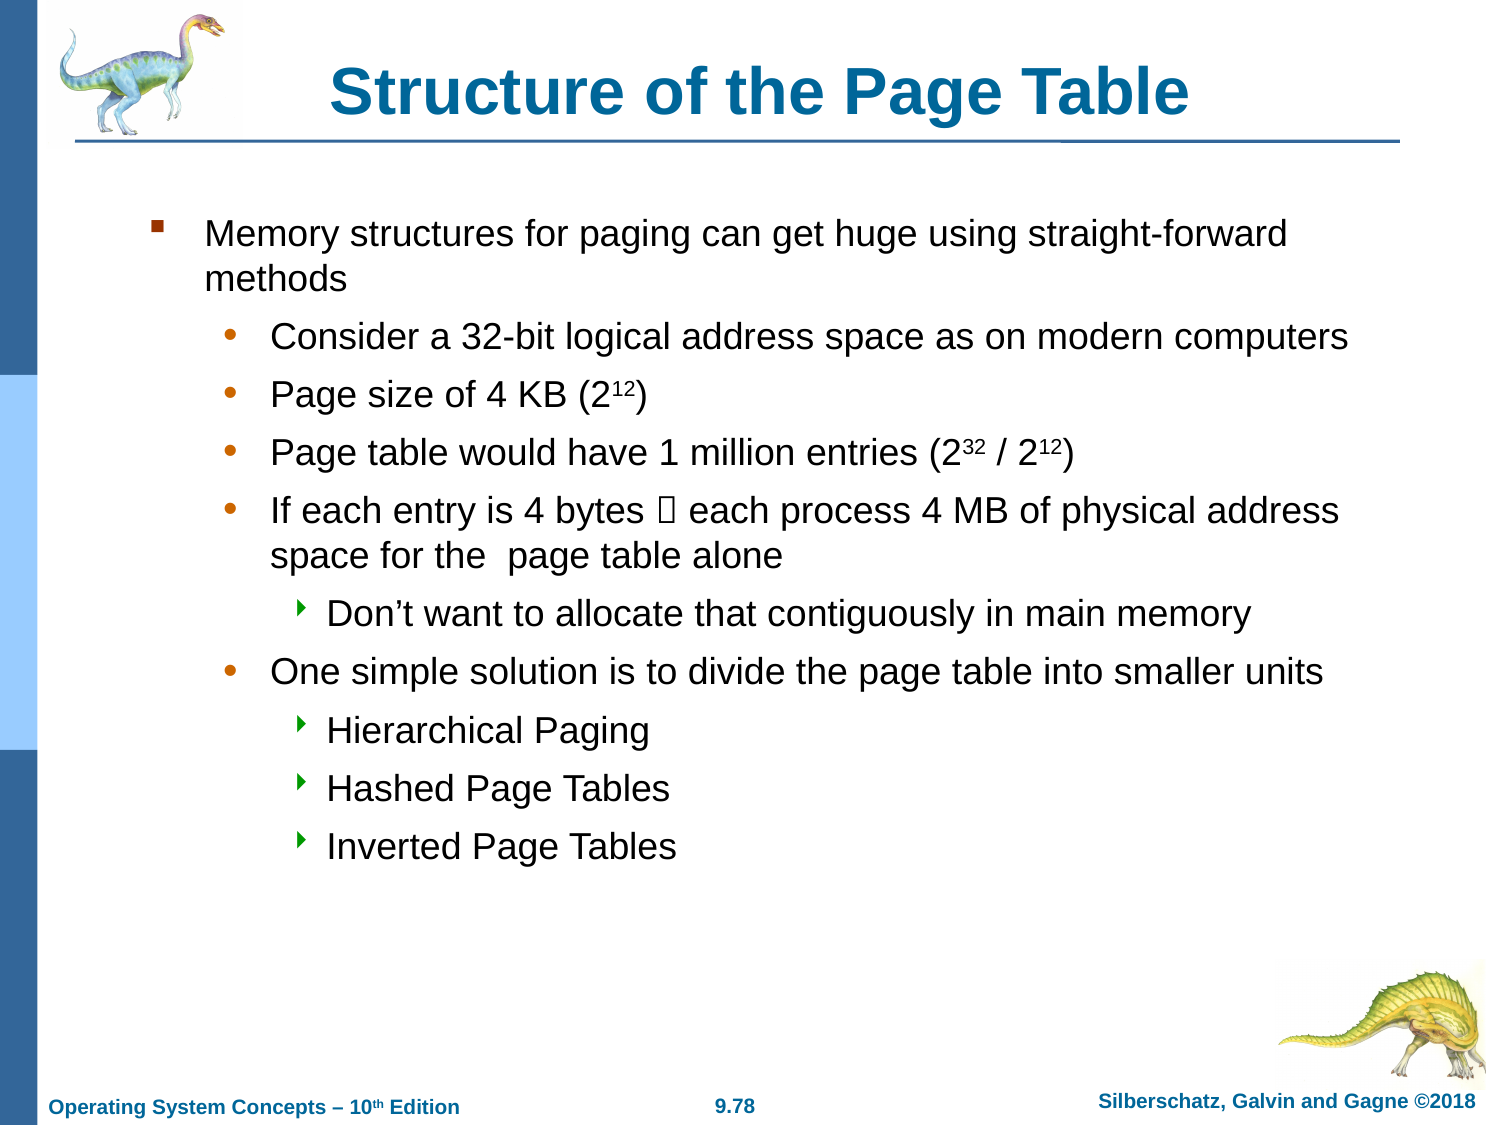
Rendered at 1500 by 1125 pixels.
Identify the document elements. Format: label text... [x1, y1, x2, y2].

list Memory structures for paging can get huge using straight-forward methods Consider a 32-bit logical address space as on modern computers Page size of 4 KB (212) Page table would have 1 million entries (232 / 212) If each entry is 4 bytes  each process 4 MB of physical address space for the page table alone Don’t want to allocate that contiguously in main memory One simple solution is to divide the page table into smaller units Hierarchical Paging Hashed Page Tables Inverted Page Tables [133, 201, 1396, 937]
picture [46, 0, 243, 149]
title Structure of the Page Table [85, 40, 1436, 136]
picture [1275, 959, 1486, 1090]
